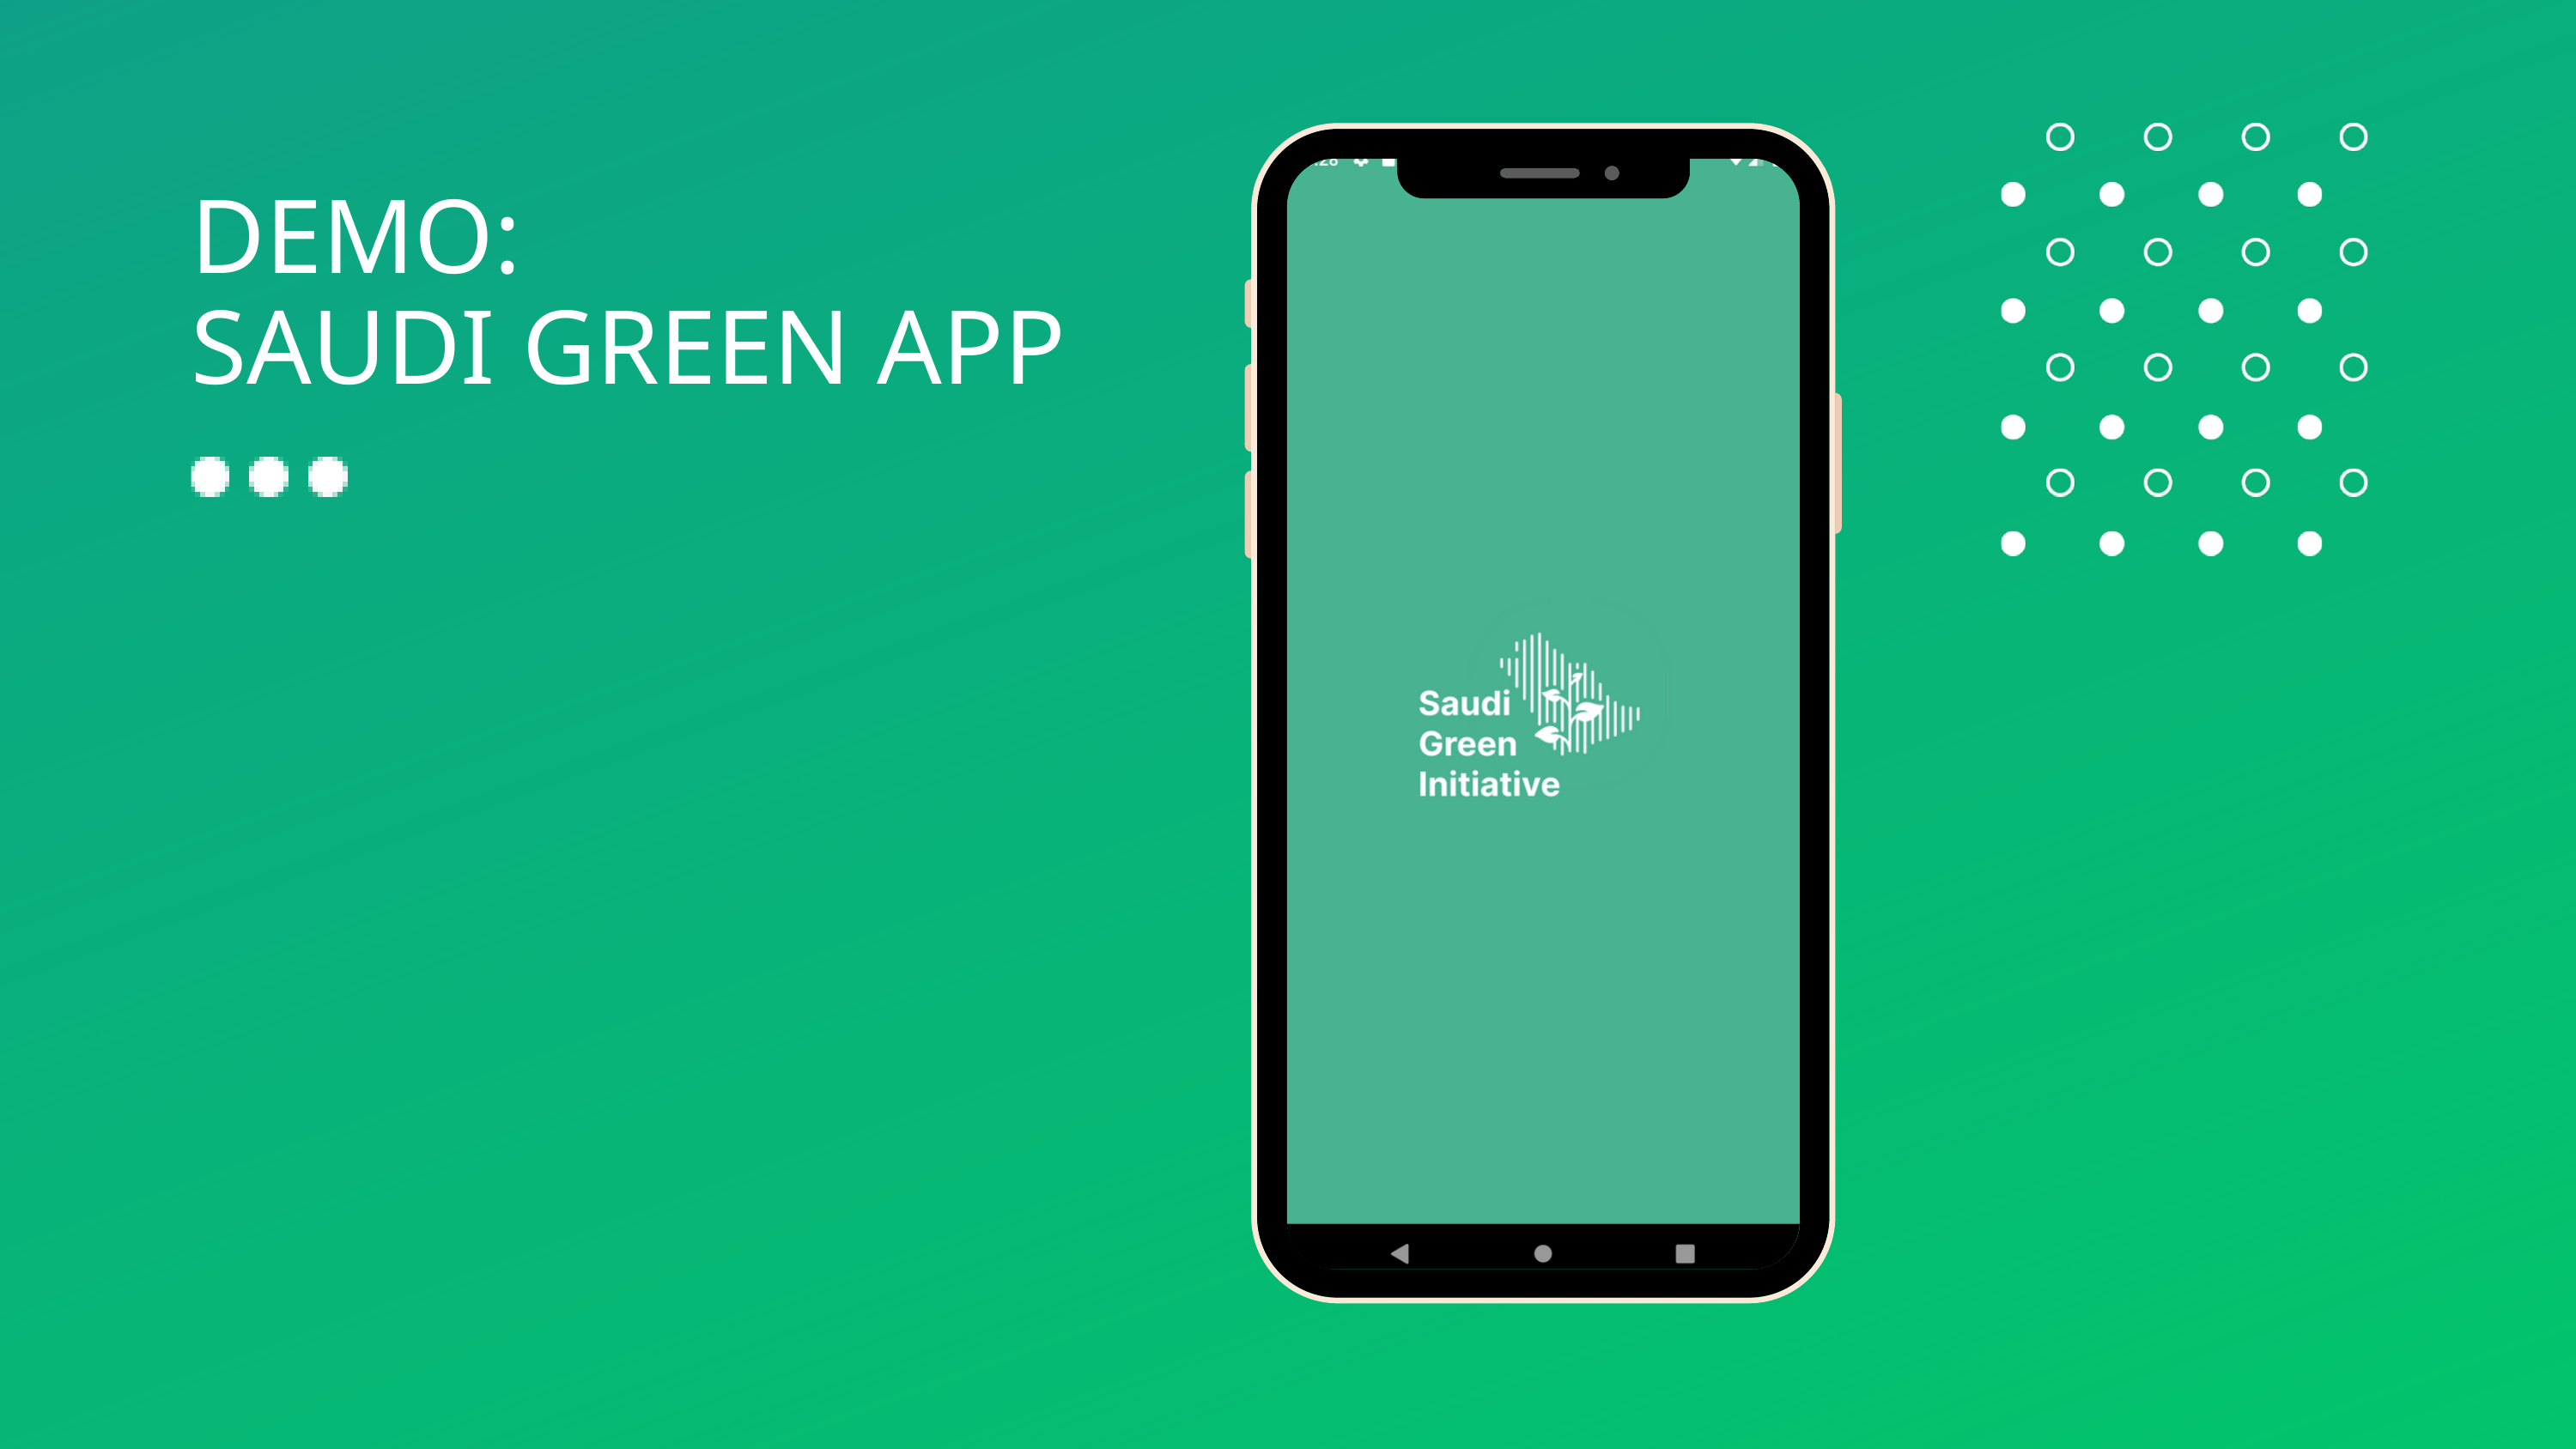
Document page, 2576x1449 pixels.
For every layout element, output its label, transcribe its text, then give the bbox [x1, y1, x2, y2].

text_box [2046, 123, 2368, 497]
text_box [1244, 123, 1842, 1304]
text_box [2001, 182, 2323, 556]
text_box [191, 457, 348, 497]
text_box DEMO: SAUDI GREEN APP [191, 184, 1085, 404]
text_box [0, 0, 2576, 1449]
